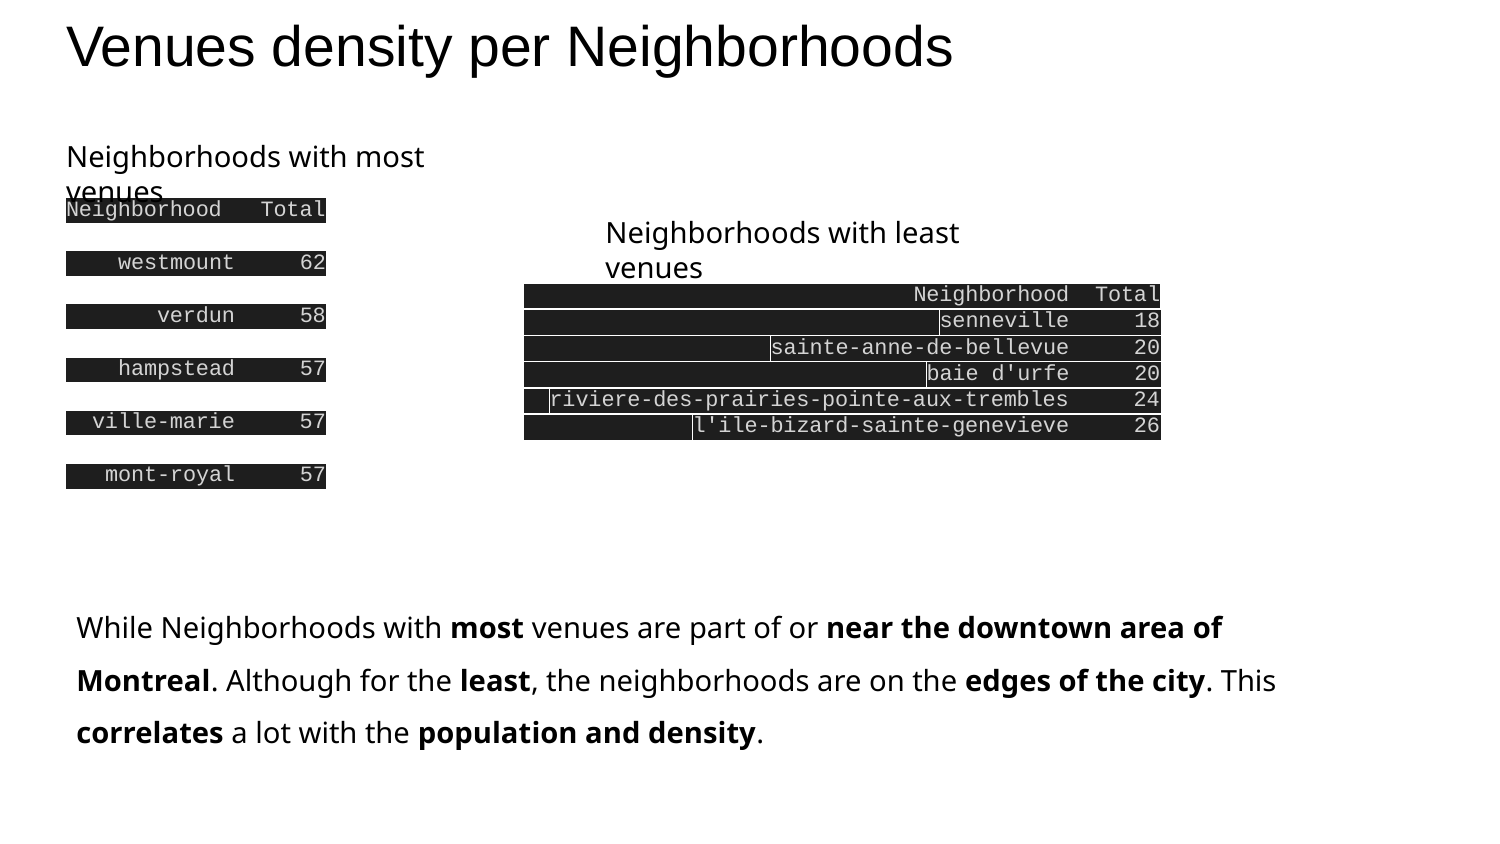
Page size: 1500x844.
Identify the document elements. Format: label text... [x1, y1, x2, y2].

text_box Neighborhood Total senneville 18 sainte-anne-de-bellevue 20 baie d'urfe 20 riviere-des-prairies-pointe-aux-trembles 24 l'ile-bizard-sainte-genevieve 26 [508, 264, 1321, 453]
text_box Neighborhoods with least venues [590, 199, 1071, 300]
list Neighborhood Total westmount 62 verdun 58 hampstead 57 ville-marie 57 mont-royal 57 [51, 224, 371, 540]
text_box Neighborhoods with most venues [51, 123, 532, 224]
text_box While Neighborhoods with most venues are part of or near the downtown area of Montreal. Although for the least, the neighborhoods are on the edges of the city. This correlates a lot with the population and density. [61, 577, 1385, 765]
title Venues density per Neighborhoods [51, 0, 1449, 94]
